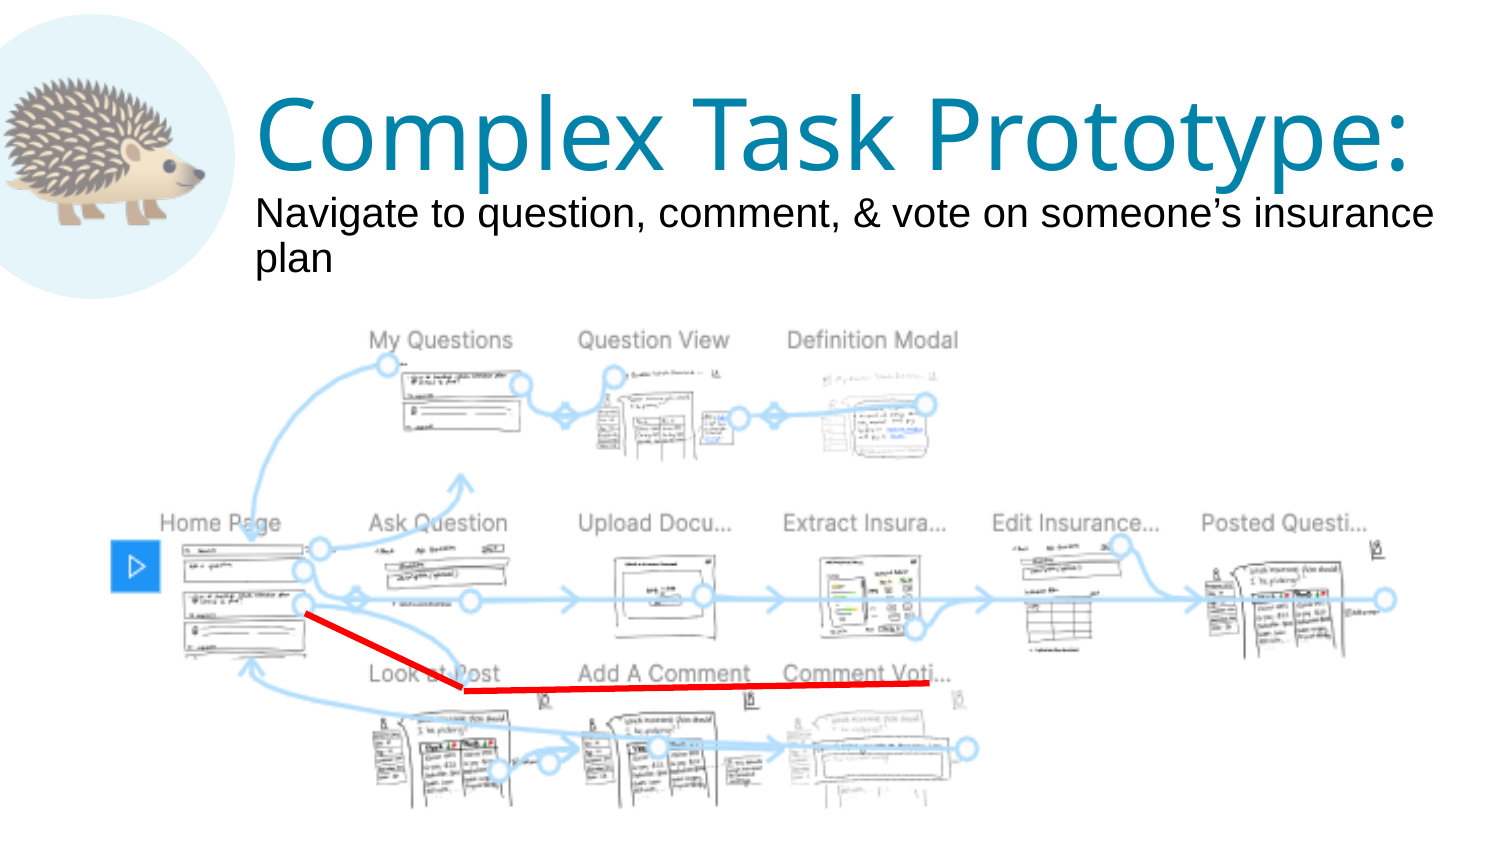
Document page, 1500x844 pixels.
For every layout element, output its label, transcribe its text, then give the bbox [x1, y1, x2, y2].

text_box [463, 682, 930, 692]
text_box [304, 613, 463, 689]
picture [0, 17, 212, 232]
title Complex Task Prototype: Navigate to question, comment, & vote on someone’s insurance plan [254, 121, 1458, 245]
picture [102, 306, 1470, 830]
